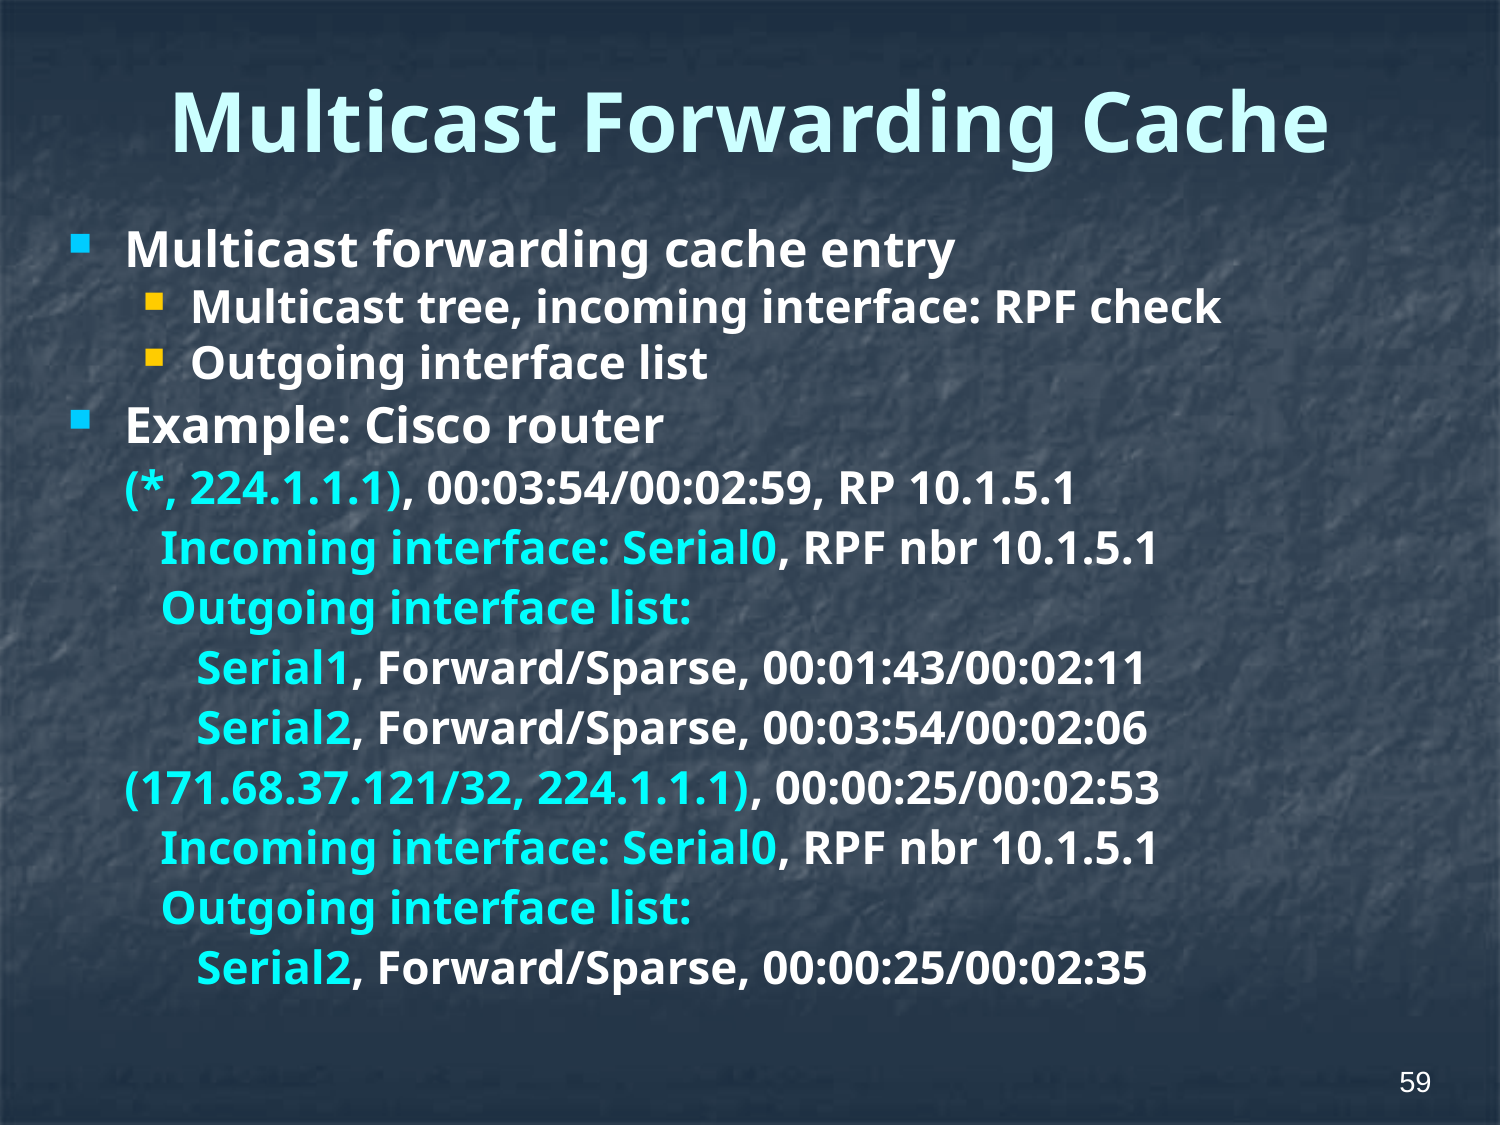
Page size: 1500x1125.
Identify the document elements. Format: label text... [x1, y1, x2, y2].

slide_number 59 [1096, 1035, 1447, 1106]
title Multicast Forwarding Cache [53, 19, 1447, 220]
list Multicast forwarding cache entry Multicast tree, incoming interface: RPF check Outgoing interface list Example: Cisco router (*, 224.1.1.1), 00:03:54/00:02:59, RP 10.1.5.1 Incoming interface: Serial0, RPF nbr 10.1.5.1 Outgoing interface list: Serial1, Forward/Sparse, 00:01:43/00:02:11 Serial2, Forward/Sparse, 00:03:54/00:02:06 (171.68.37.121/32, 224.1.1.1), 00:00:25/00:02:53 Incoming interface: Serial0, RPF nbr 10.1.5.1 Outgoing interface list: Serial2, Forward/Sparse, 00:00:25/00:02:35 [53, 220, 1447, 1035]
